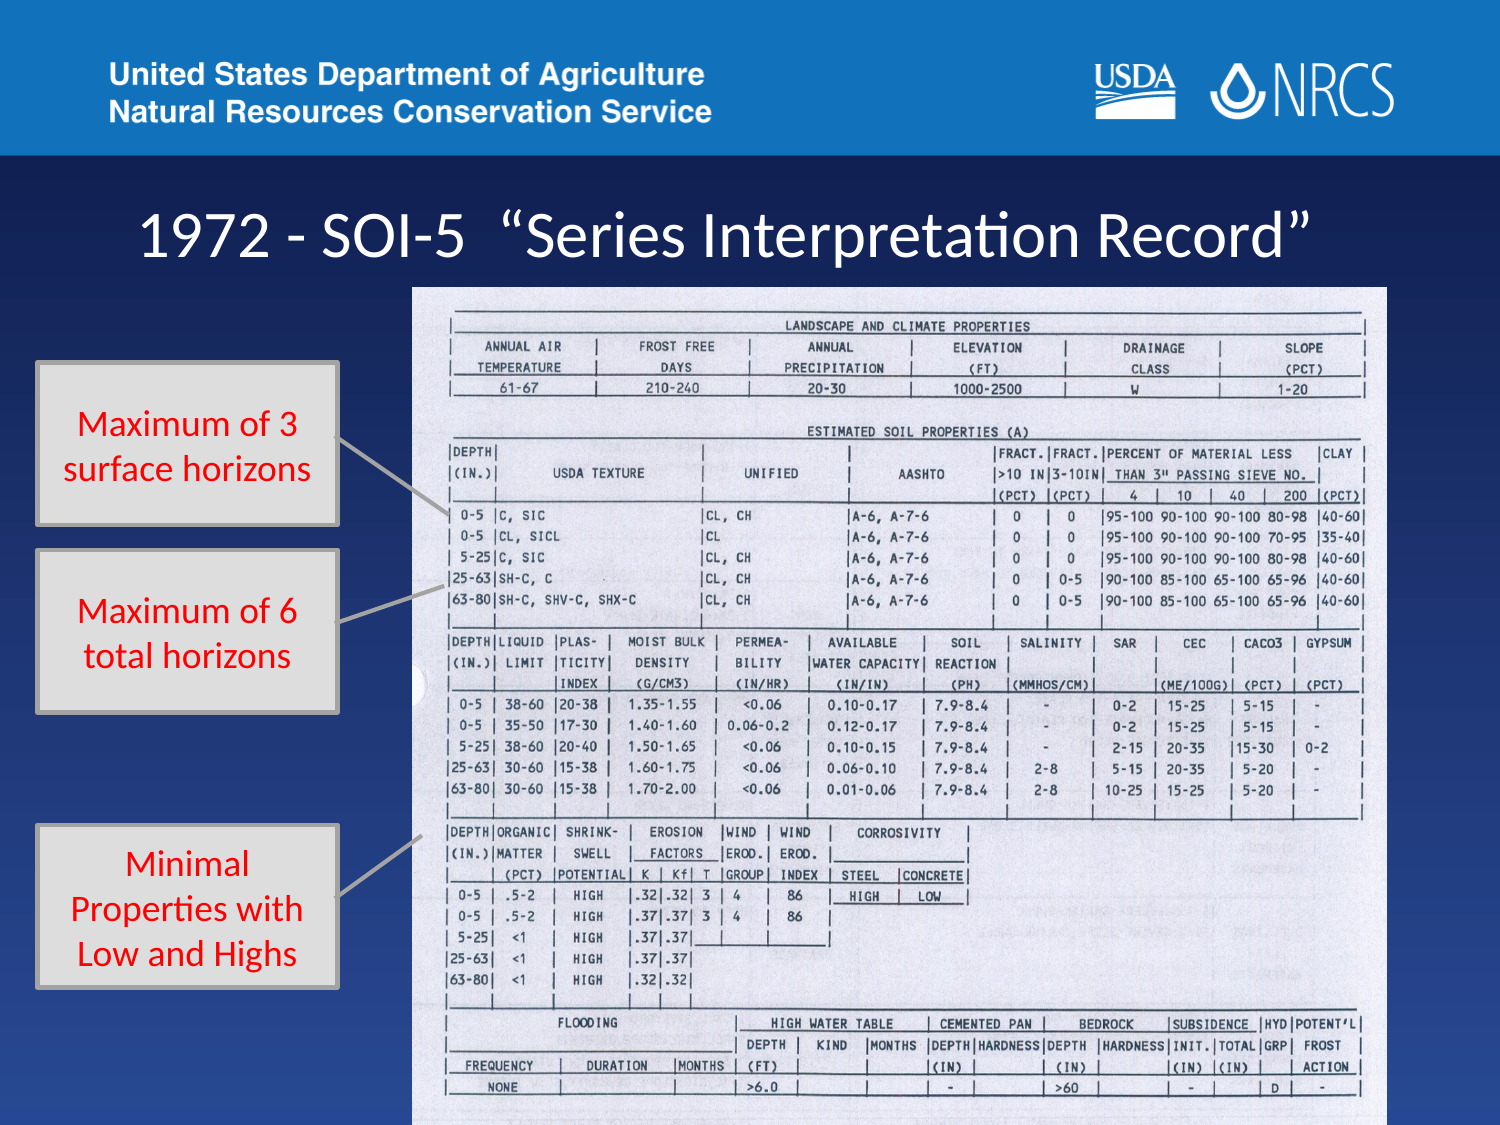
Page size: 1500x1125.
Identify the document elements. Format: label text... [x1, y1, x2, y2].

text_box Maximum of 3 surface horizons [35, 360, 407, 527]
title 1972 - SOI-5 “Series Interpretation Record” [37, 137, 1413, 325]
picture [0, 0, 1500, 1125]
text_box Maximum of 6 total horizons [35, 548, 407, 715]
text_box Minimal Properties with Low and Highs [35, 823, 407, 990]
